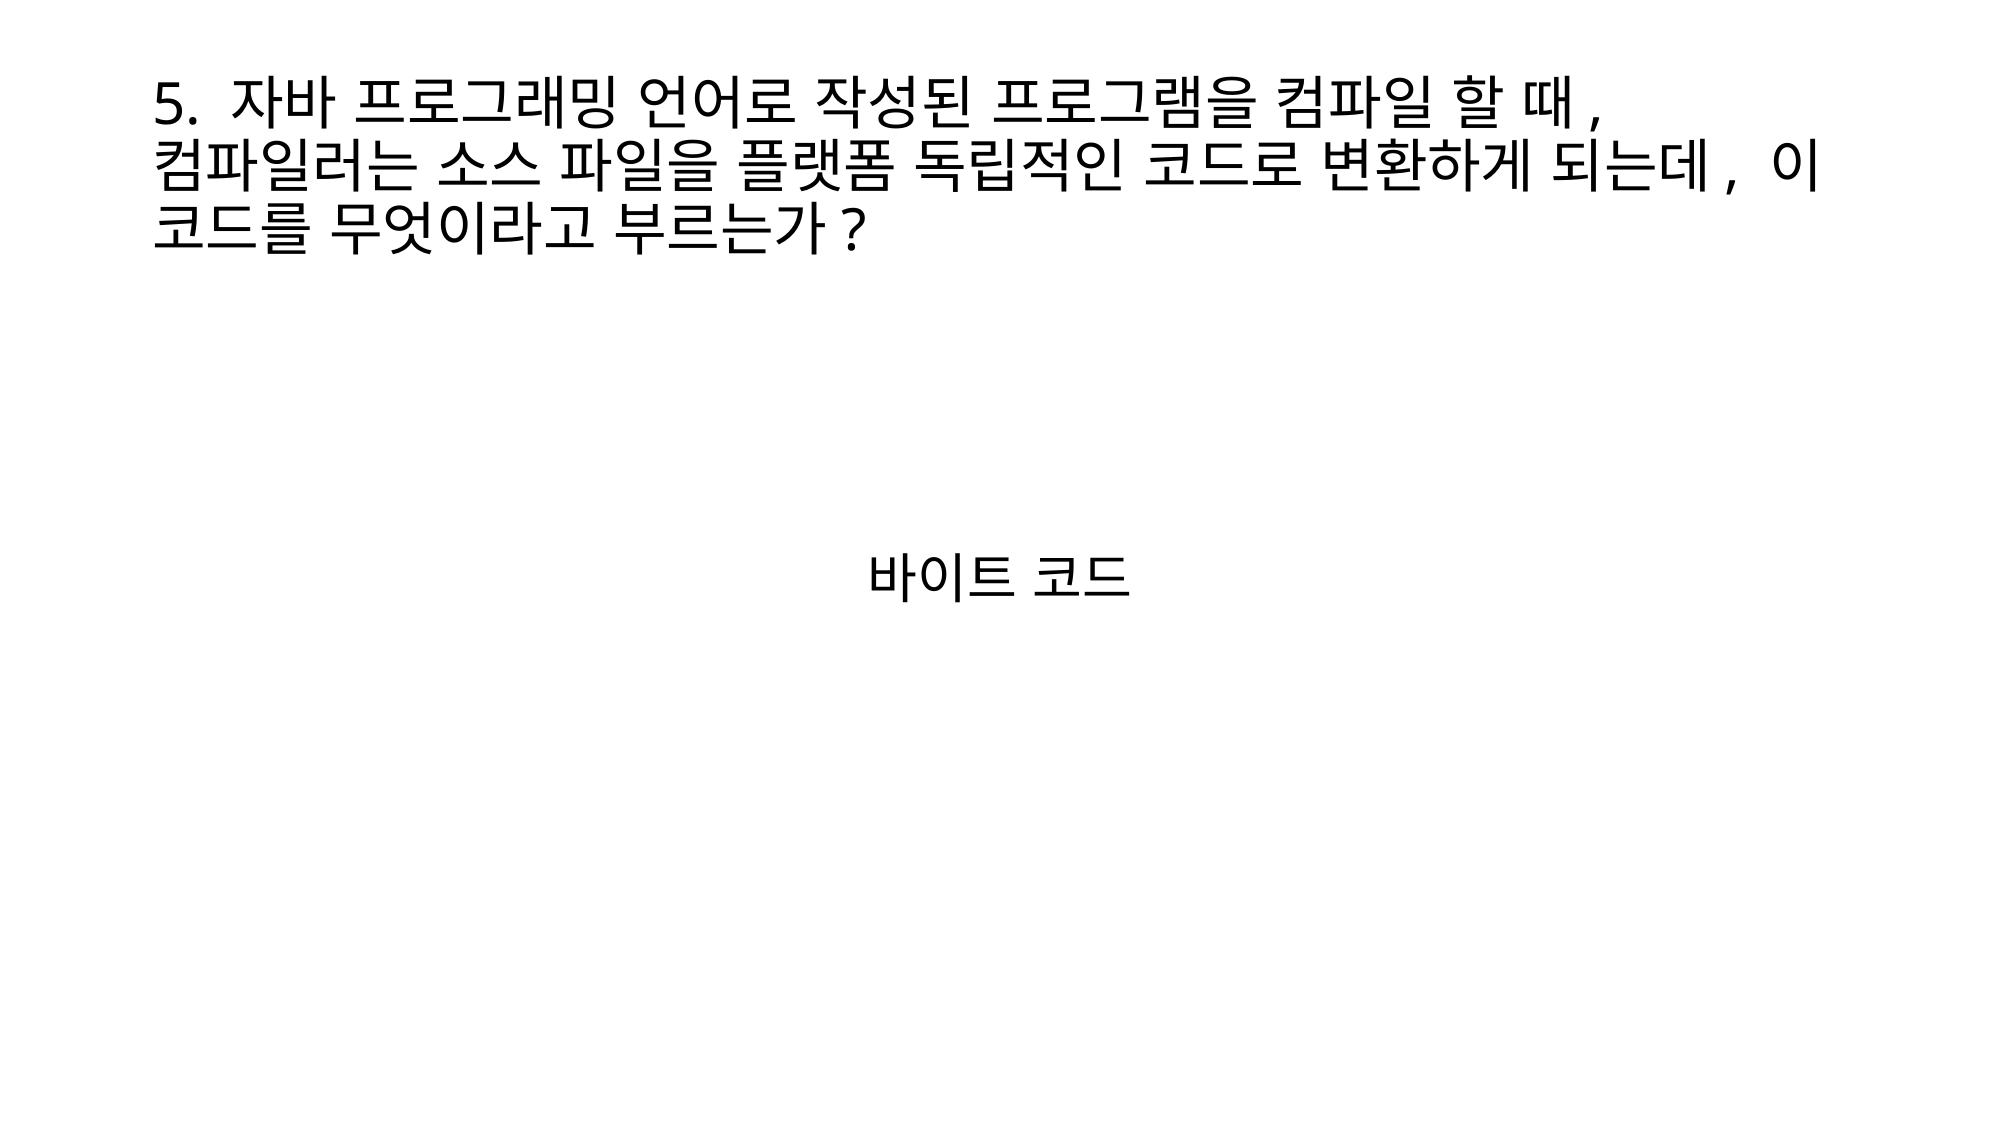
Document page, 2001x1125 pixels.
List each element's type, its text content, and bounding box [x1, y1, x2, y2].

list 바이트 코드 [137, 299, 1863, 1014]
title 5. 자바 프로그래밍 언어로 작성된 프로그램을 컴파일 할 때, 컴파일러는 소스 파일을 플랫폼 독립적인 코드로 변환하게 되는데, 이 코드를 무엇이라고 부르는가? [137, 59, 1863, 278]
